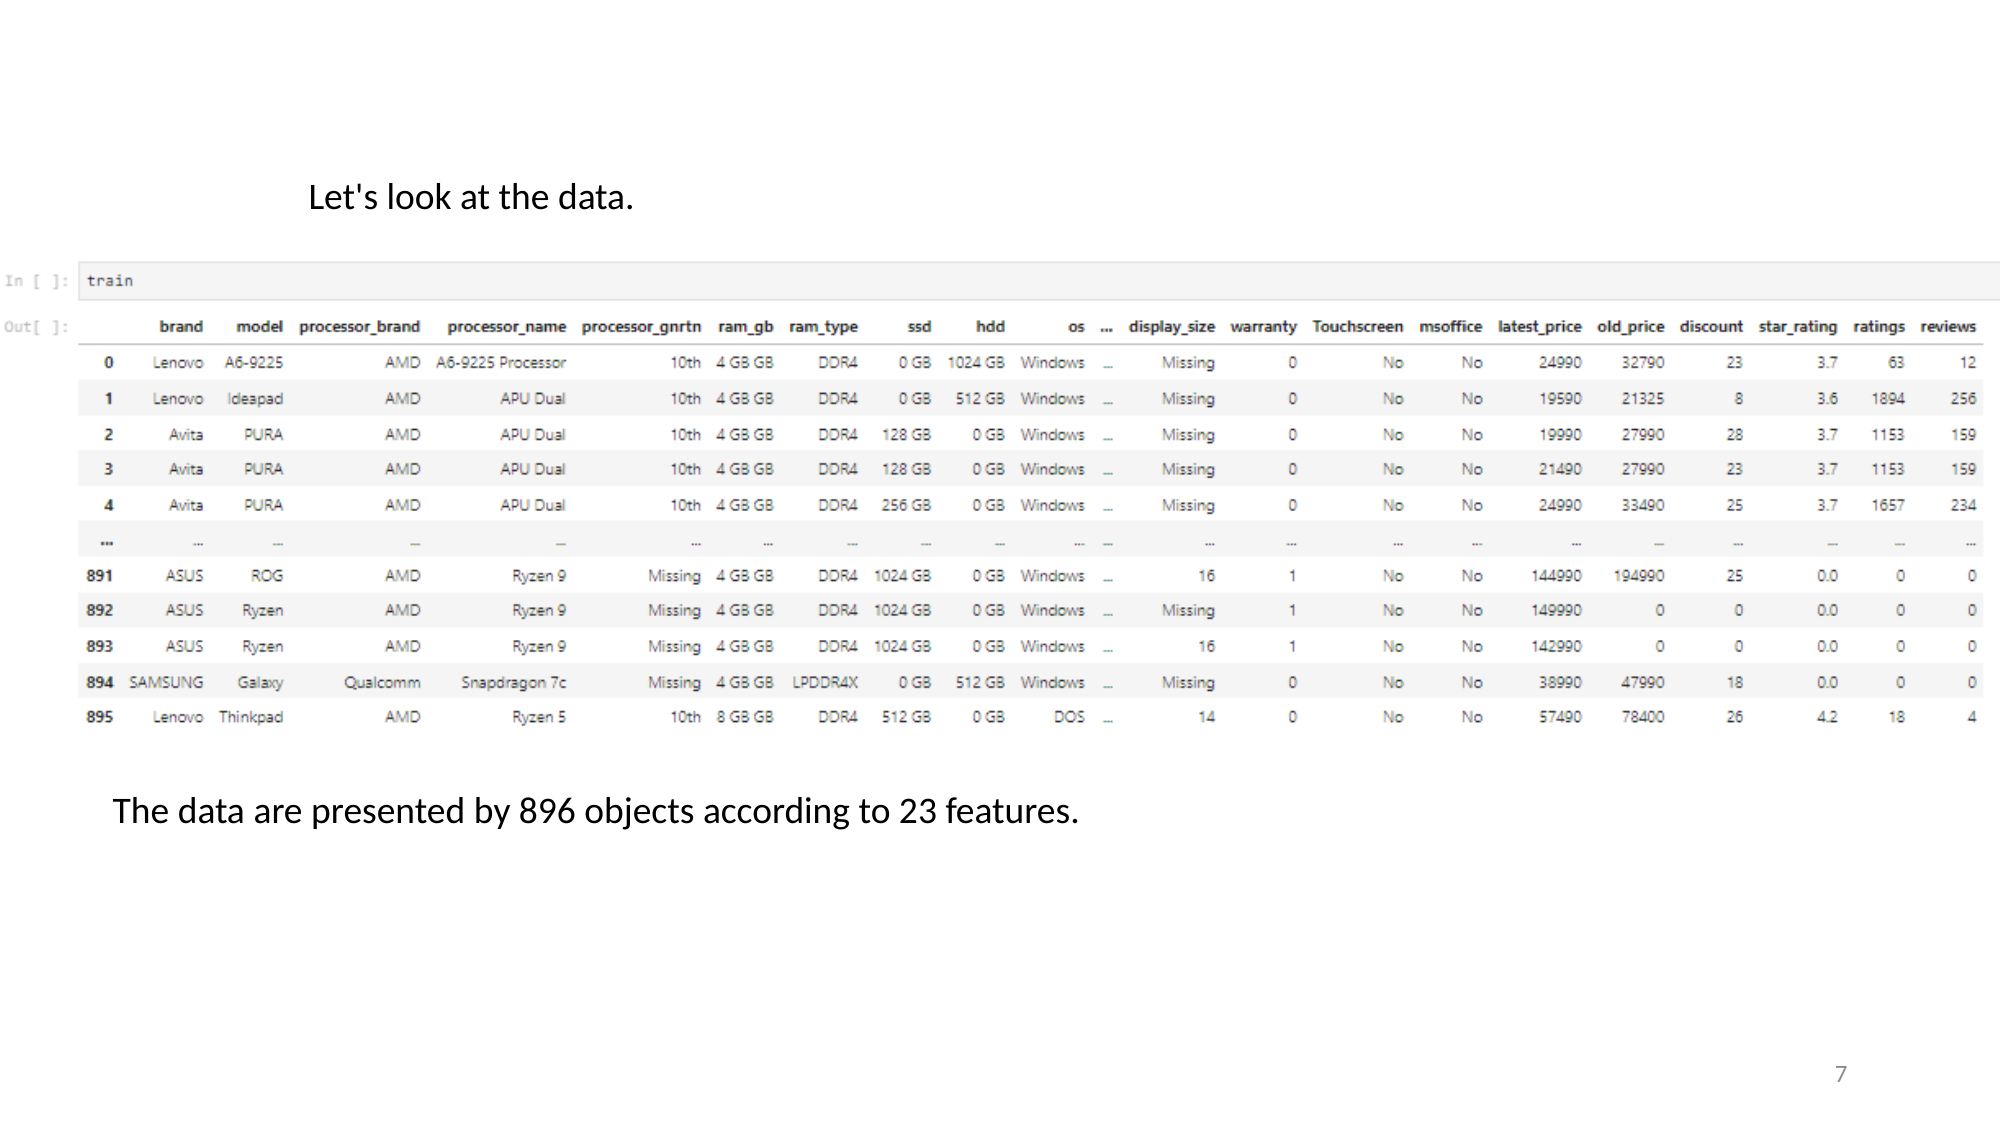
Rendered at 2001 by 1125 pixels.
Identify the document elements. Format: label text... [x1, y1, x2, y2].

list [0, 260, 2000, 744]
text_box The data are presented by 896 objects according to 23 features. [97, 779, 1844, 839]
slide_number 7 [1412, 1042, 1863, 1103]
text_box Let's look at the data. [293, 164, 917, 224]
